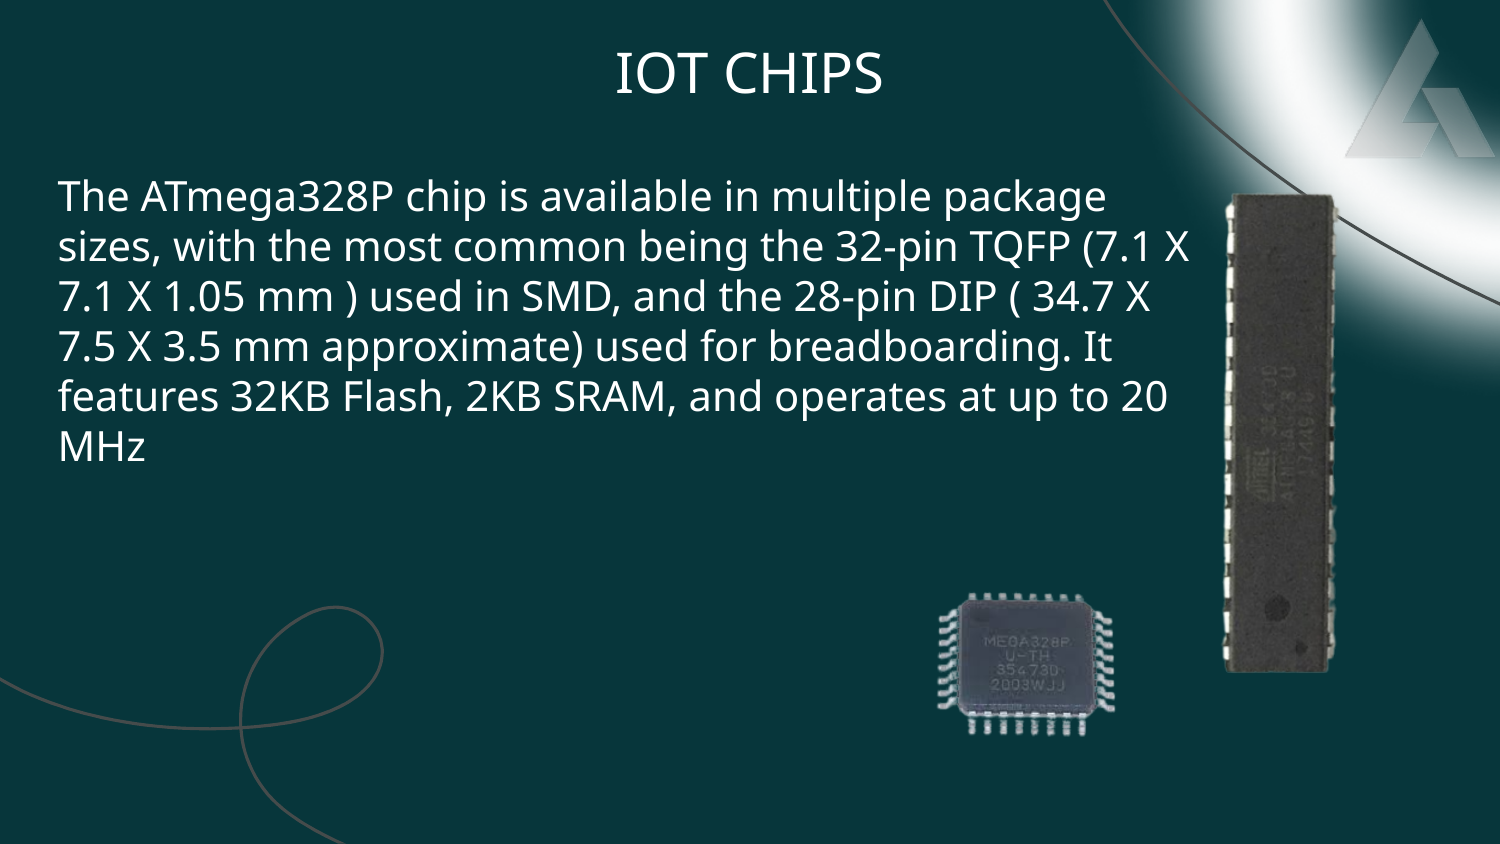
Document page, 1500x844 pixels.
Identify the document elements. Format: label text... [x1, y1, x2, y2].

picture [1115, 0, 1500, 678]
text_box The ATmega328P chip is available in multiple package sizes, with the most common being the 32-pin TQFP (7.1 X 7.1 X 1.05 mm ) used in SMD, and the 28-pin DIP ( 34.7 X 7.5 X 3.5 mm approximate) used for breadboarding. It features 32KB Flash, 2KB SRAM, and operates at up to 20 MHz [42, 154, 1215, 712]
picture [893, 531, 1161, 799]
title IOT CHIPS [204, 25, 1296, 125]
